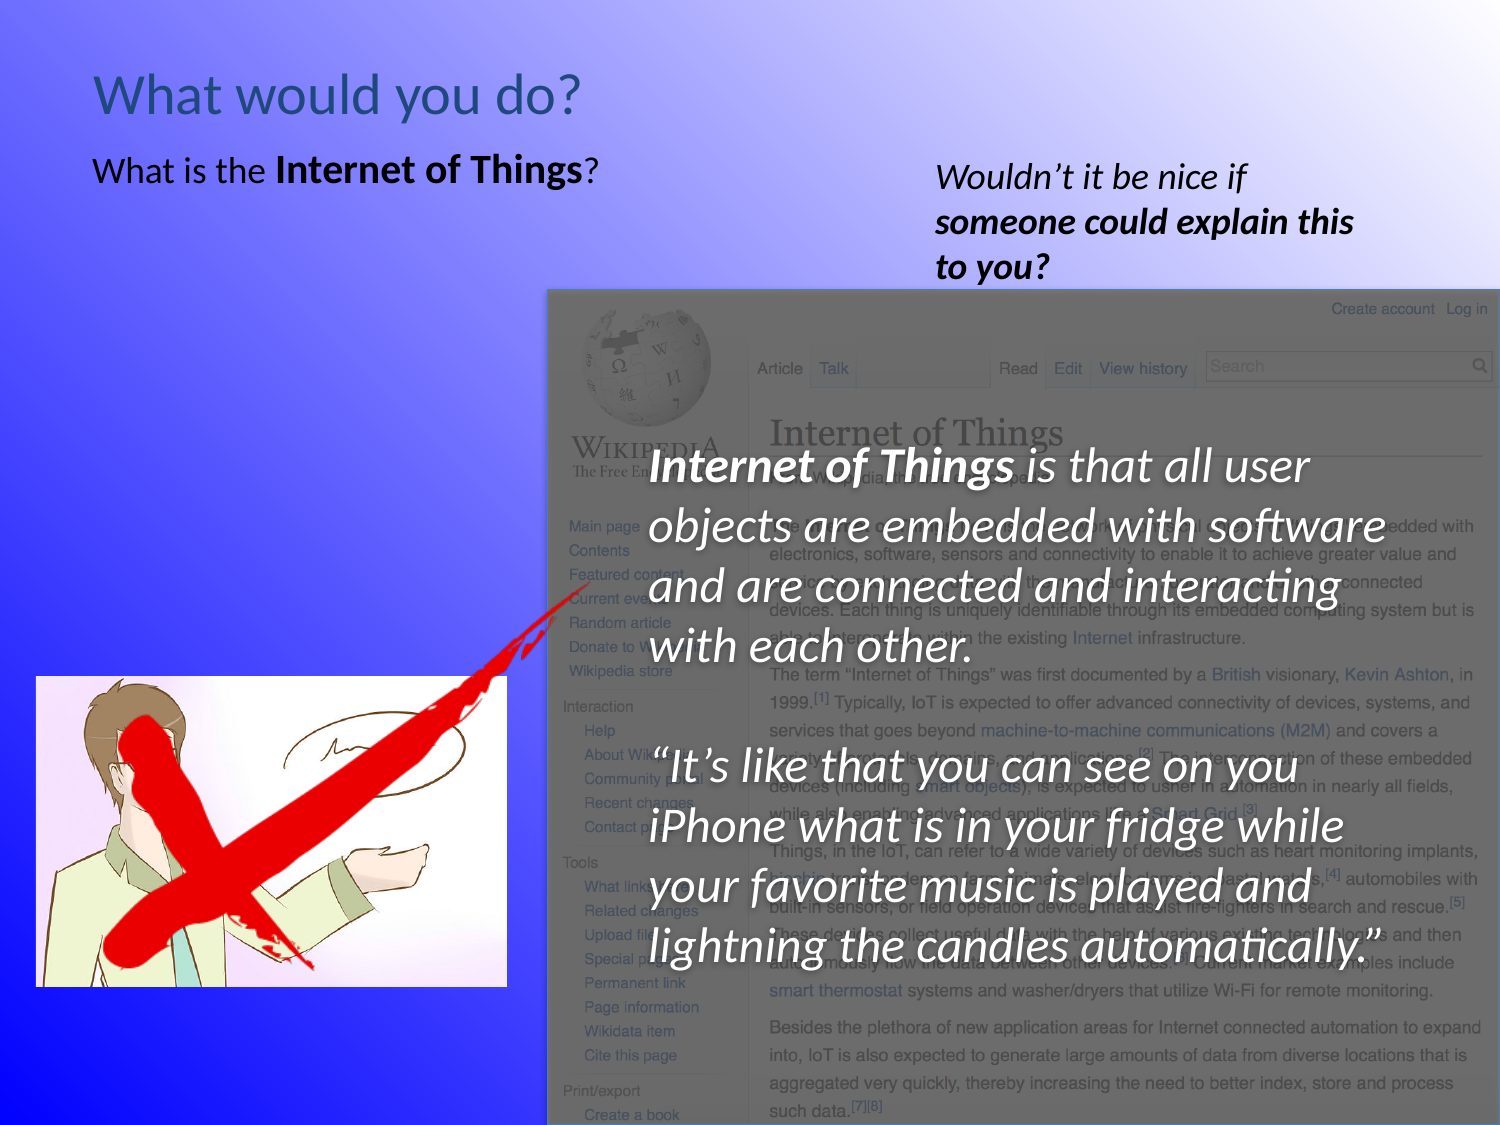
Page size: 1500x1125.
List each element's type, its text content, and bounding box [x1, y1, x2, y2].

text_box What is the Internet of Things? [77, 134, 616, 245]
text_box Wouldn’t it be nice if someone could explain this to you? [920, 144, 1405, 287]
picture [35, 289, 1500, 1125]
text_box What would you do? [78, 48, 599, 134]
